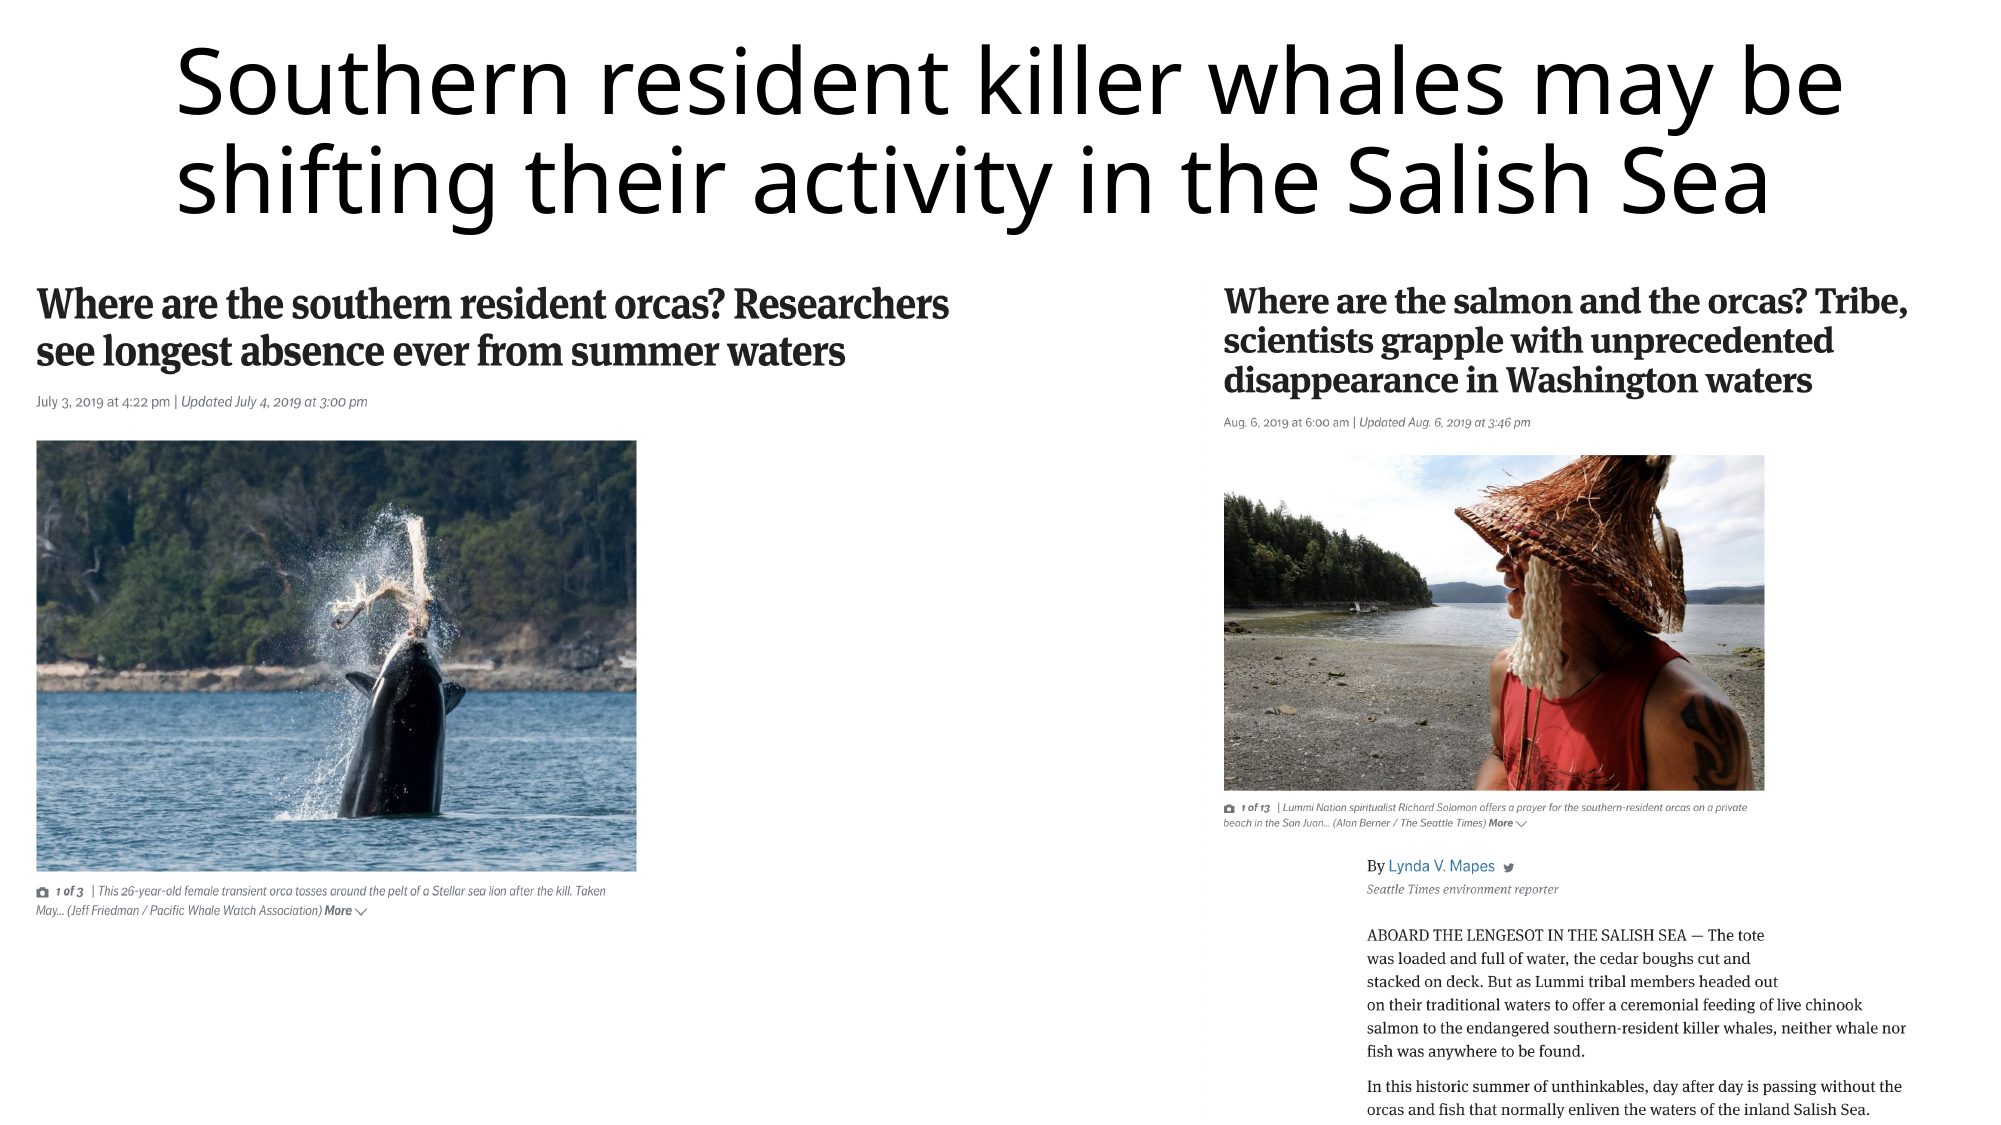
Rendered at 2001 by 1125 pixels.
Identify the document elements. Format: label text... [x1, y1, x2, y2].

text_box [25, 277, 976, 955]
title Southern resident killer whales may be shifting their activity in the Salish Sea [160, 25, 1886, 244]
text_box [1203, 277, 1967, 1125]
